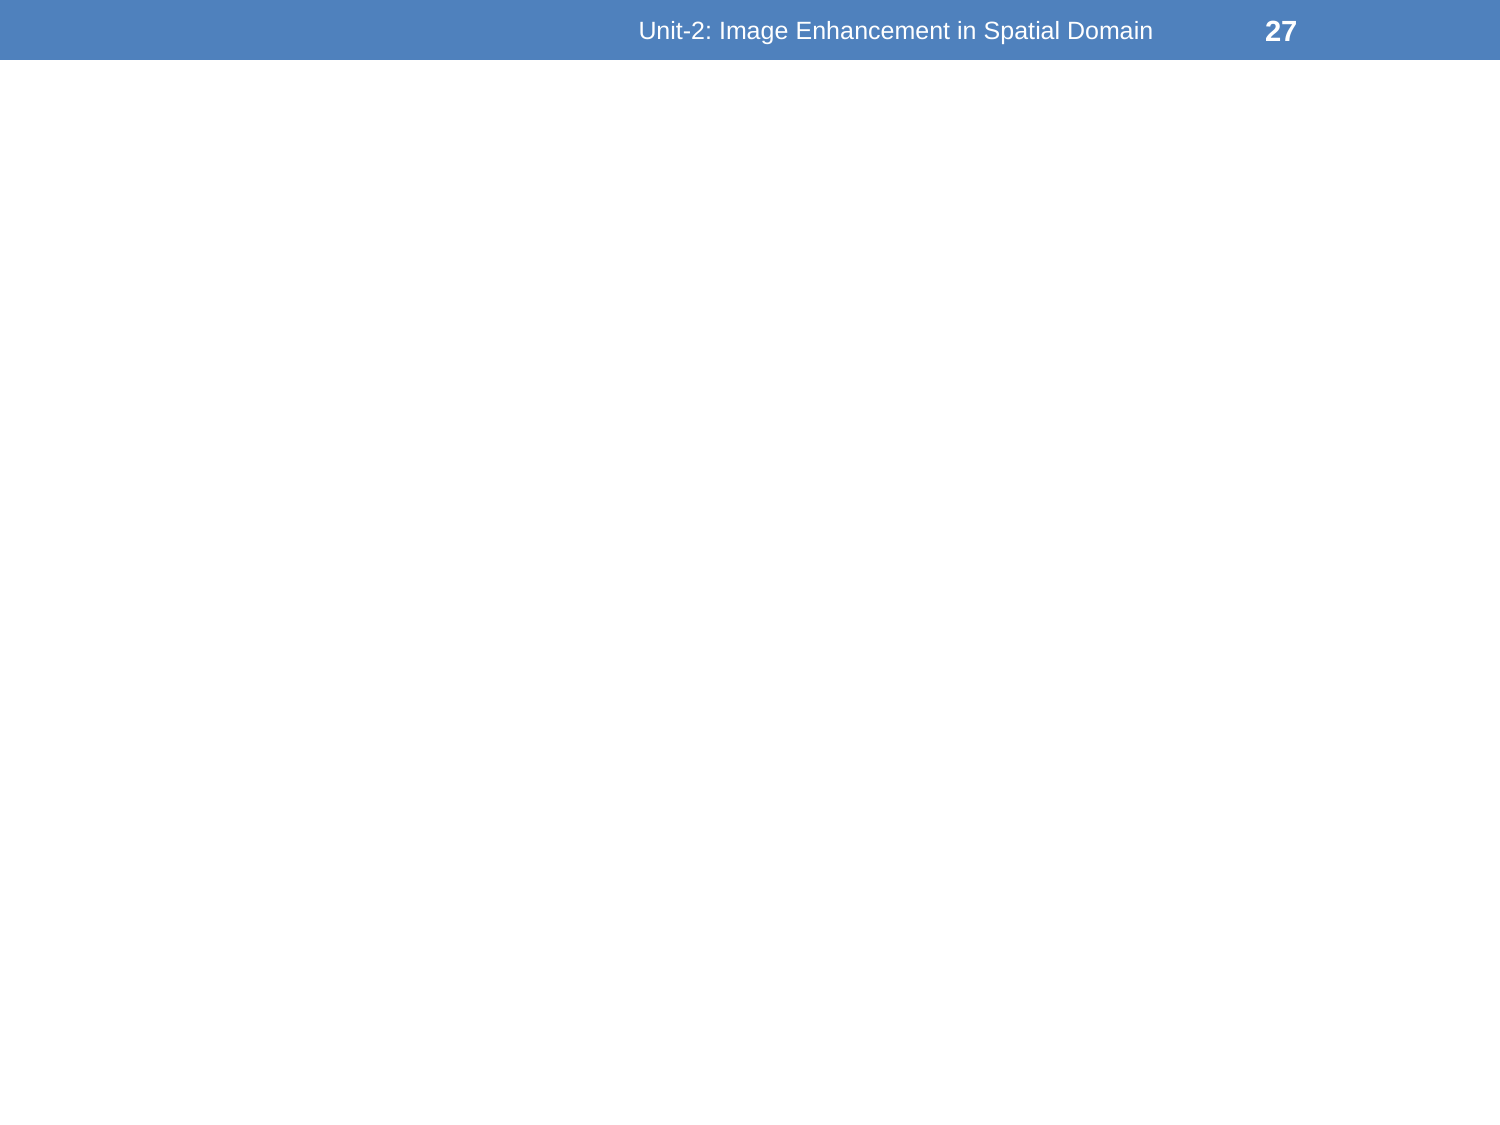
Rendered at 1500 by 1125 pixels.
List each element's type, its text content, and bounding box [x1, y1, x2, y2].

footer Unit-2: Image Enhancement in Spatial Domain [562, 3, 1238, 57]
slide_number 27 [1250, 3, 1425, 57]
